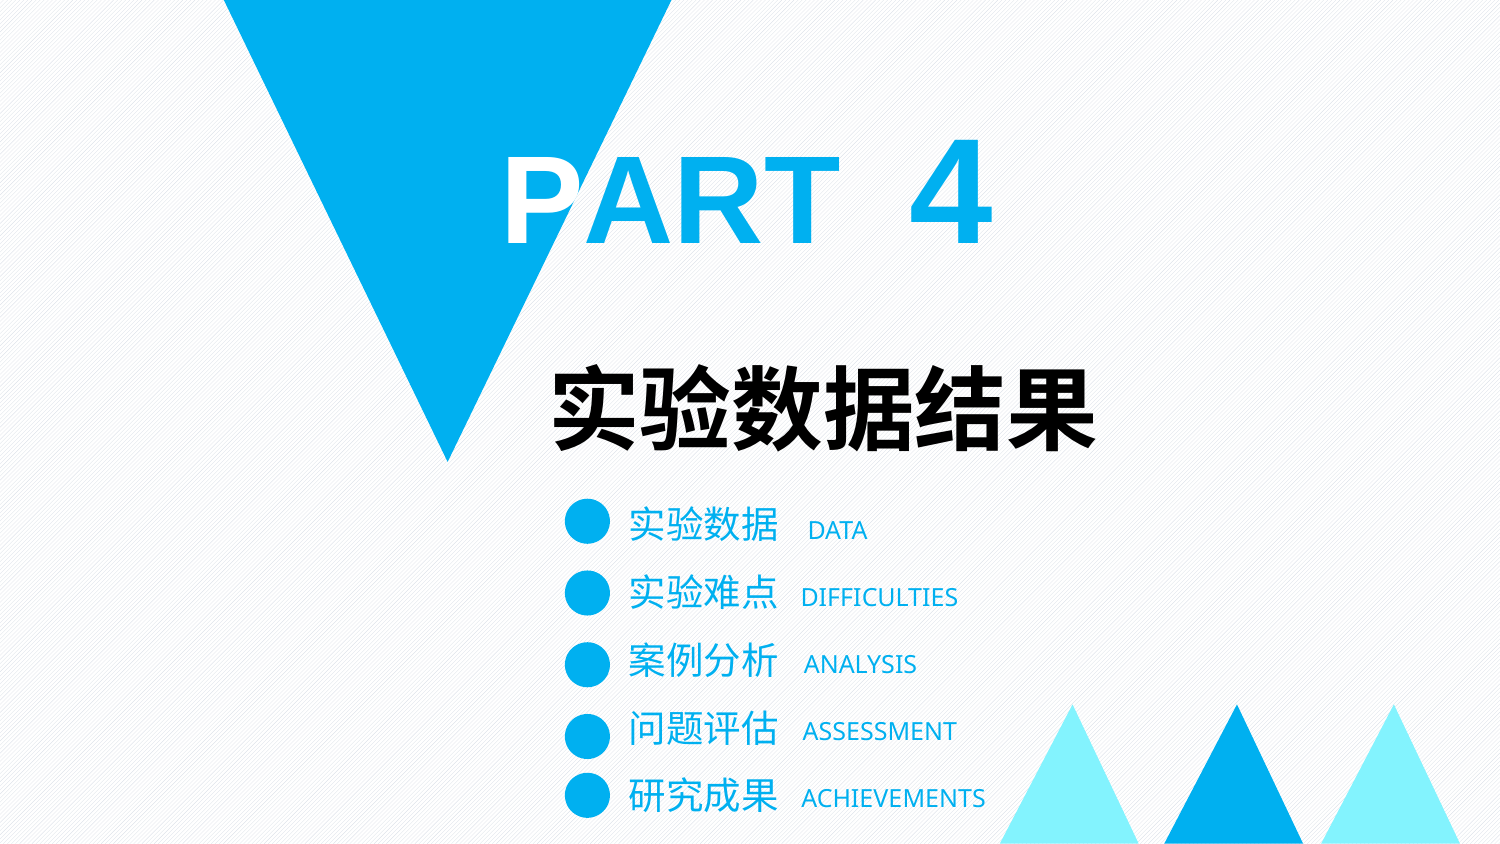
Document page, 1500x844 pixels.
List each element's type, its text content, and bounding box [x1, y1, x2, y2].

text_box 实验数据结果 [338, 346, 1309, 468]
text_box ASSESSMENT [787, 707, 973, 753]
text_box [563, 712, 611, 761]
text_box DIFFICULTIES [785, 573, 974, 619]
text_box 研究成果 [613, 765, 794, 825]
text_box 实验数据 [613, 494, 794, 554]
text_box ACHIEVEMENTS [786, 774, 1001, 820]
text_box 问题评估 [613, 697, 794, 757]
text_box 实验难点 [613, 561, 794, 622]
text_box [563, 641, 611, 689]
text_box 案例分析 [613, 629, 794, 690]
text_box PART 4 [489, 85, 1004, 281]
text_box [563, 497, 611, 545]
text_box DATA [792, 506, 883, 552]
text_box [563, 771, 611, 819]
text_box [563, 569, 611, 617]
text_box ANALYSIS [789, 640, 933, 686]
